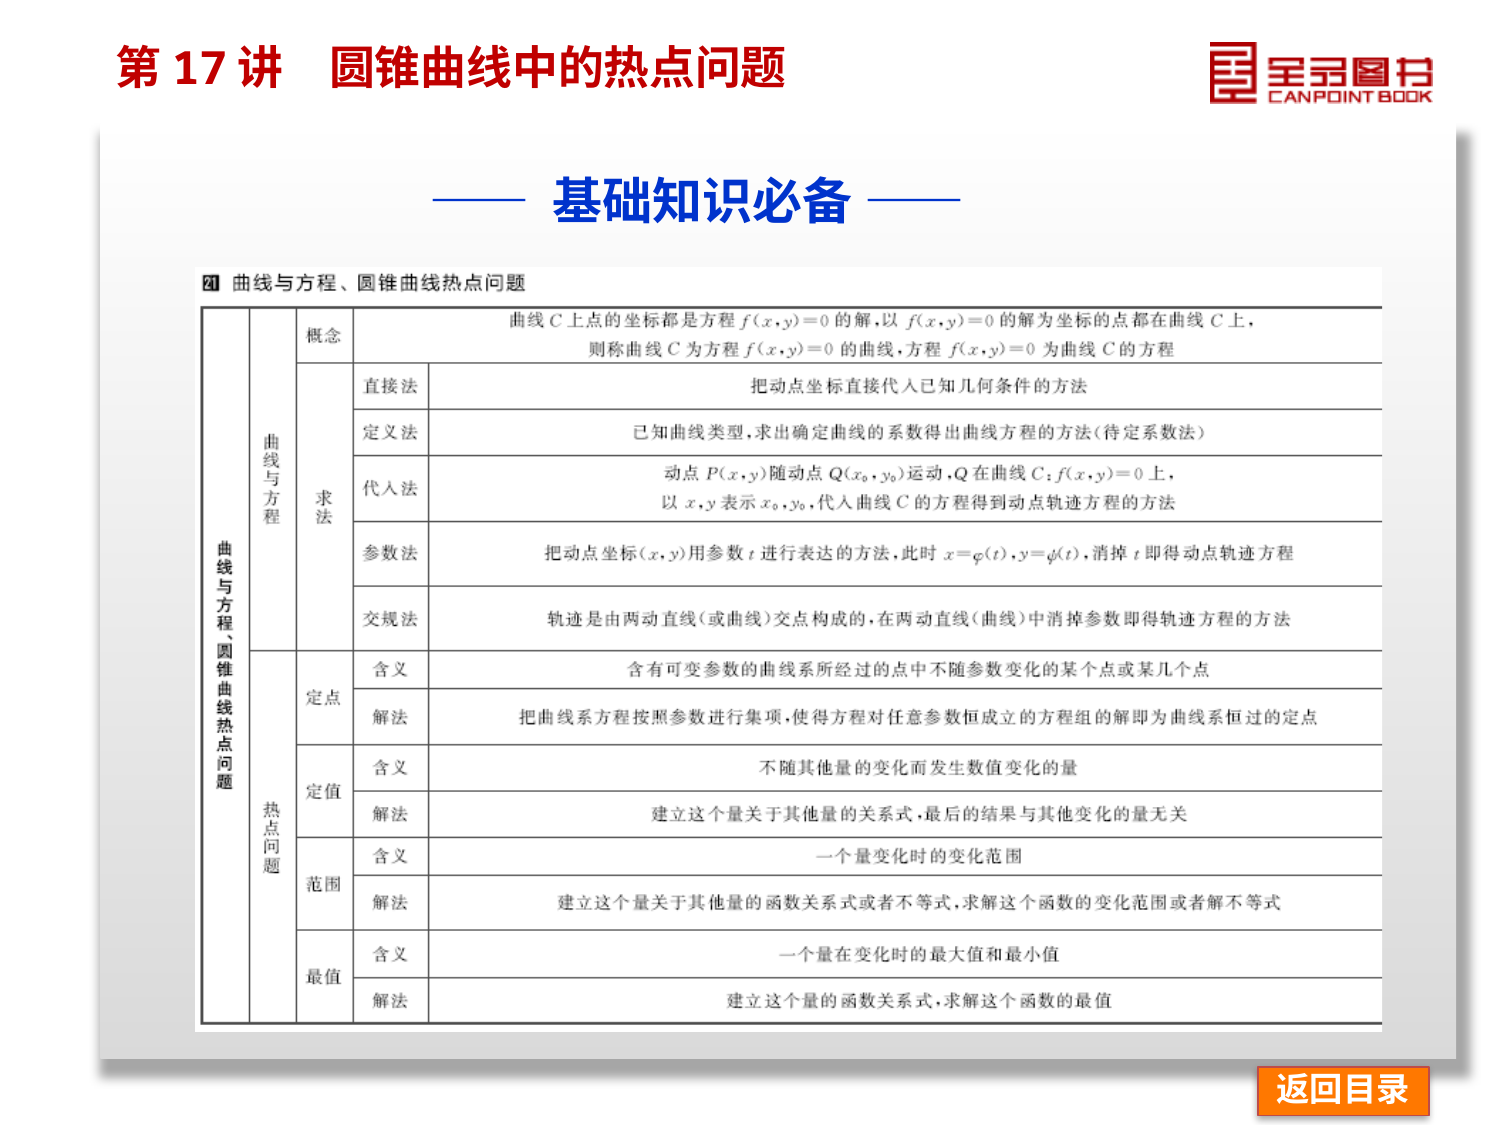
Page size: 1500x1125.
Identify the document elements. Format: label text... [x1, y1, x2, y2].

picture [1210, 42, 1433, 104]
text_box 返回目录 [1257, 1066, 1430, 1116]
list —— 基础知识必备 —— [112, 148, 1282, 338]
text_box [194, 266, 1383, 1032]
title 第17讲 圆锥曲线中的热点问题 [100, 27, 1199, 106]
